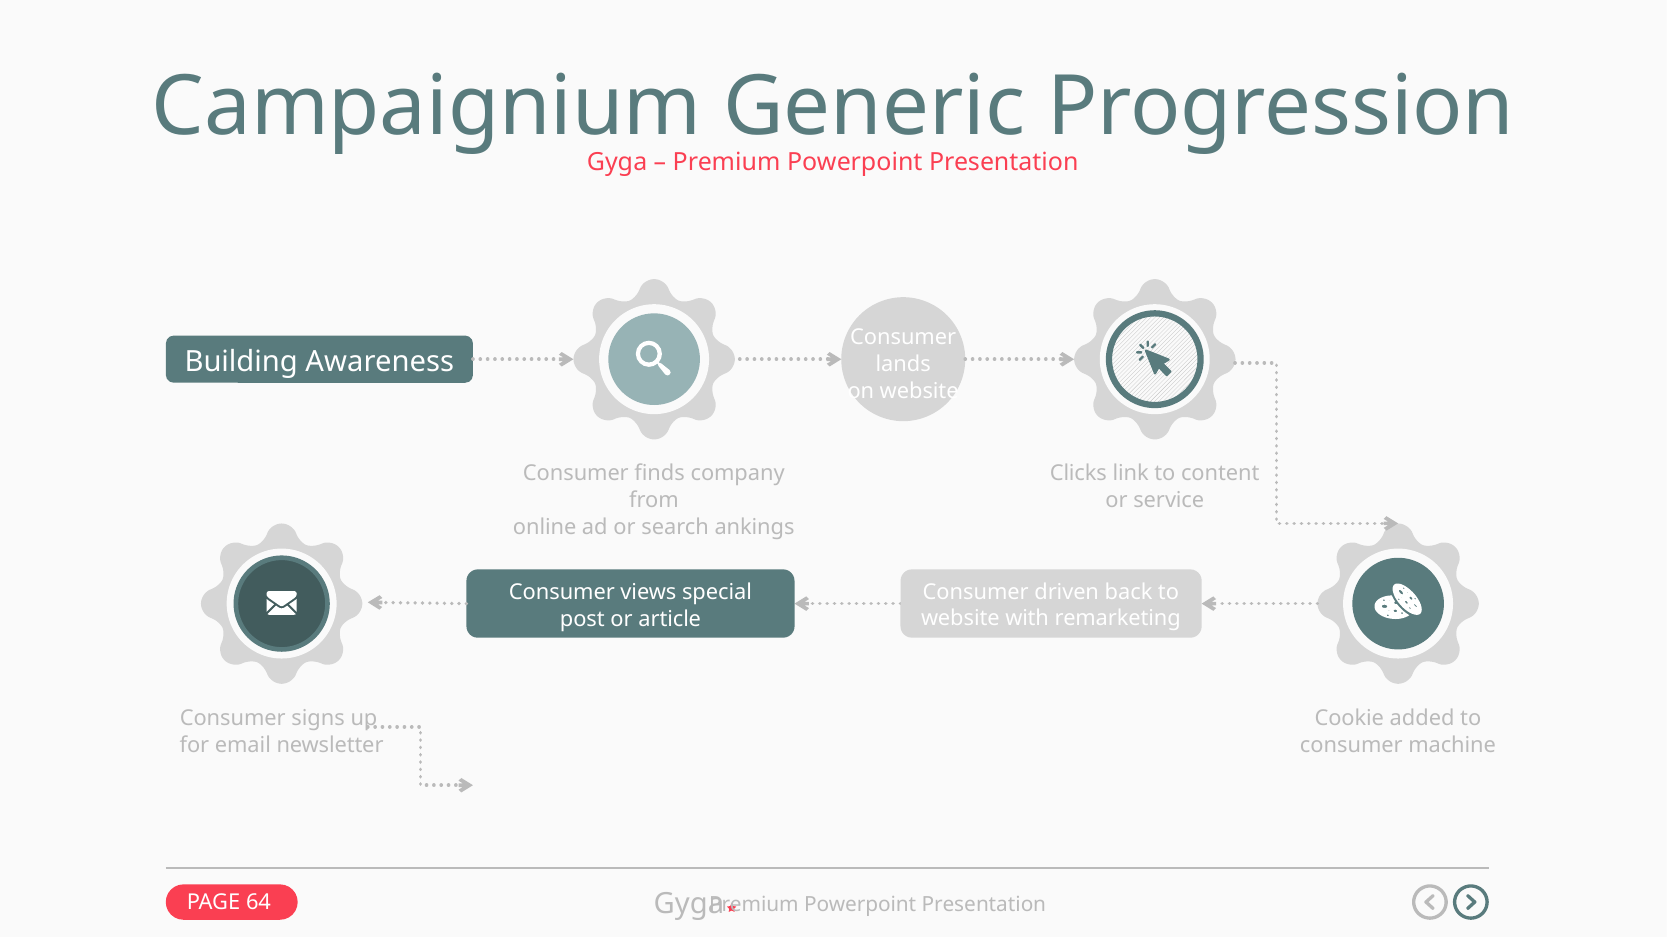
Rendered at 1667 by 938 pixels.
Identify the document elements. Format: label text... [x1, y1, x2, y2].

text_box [200, 523, 363, 685]
text_box Clicks link to content or service [989, 448, 1229, 521]
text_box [1234, 362, 1399, 524]
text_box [1135, 340, 1172, 377]
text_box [1073, 278, 1236, 440]
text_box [367, 726, 474, 786]
text_box Cookie added to consumer machine [1232, 693, 1564, 766]
text_box Consumer signs up for email newsletter [116, 693, 447, 766]
list Campaignium Generic Progression [0, 43, 1667, 137]
list Gyga – Premium Powerpoint Presentation [0, 137, 1667, 185]
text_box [573, 278, 736, 440]
text_box Building Awareness [163, 333, 476, 385]
text_box Consumer driven back to website with remarketing [898, 567, 1204, 640]
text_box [266, 590, 297, 615]
text_box Consumer views special post or article [464, 567, 797, 640]
text_box Consumer lands on website [839, 295, 968, 424]
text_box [1317, 523, 1480, 685]
text_box Consumer finds company from online ad or search ankings [477, 448, 831, 549]
